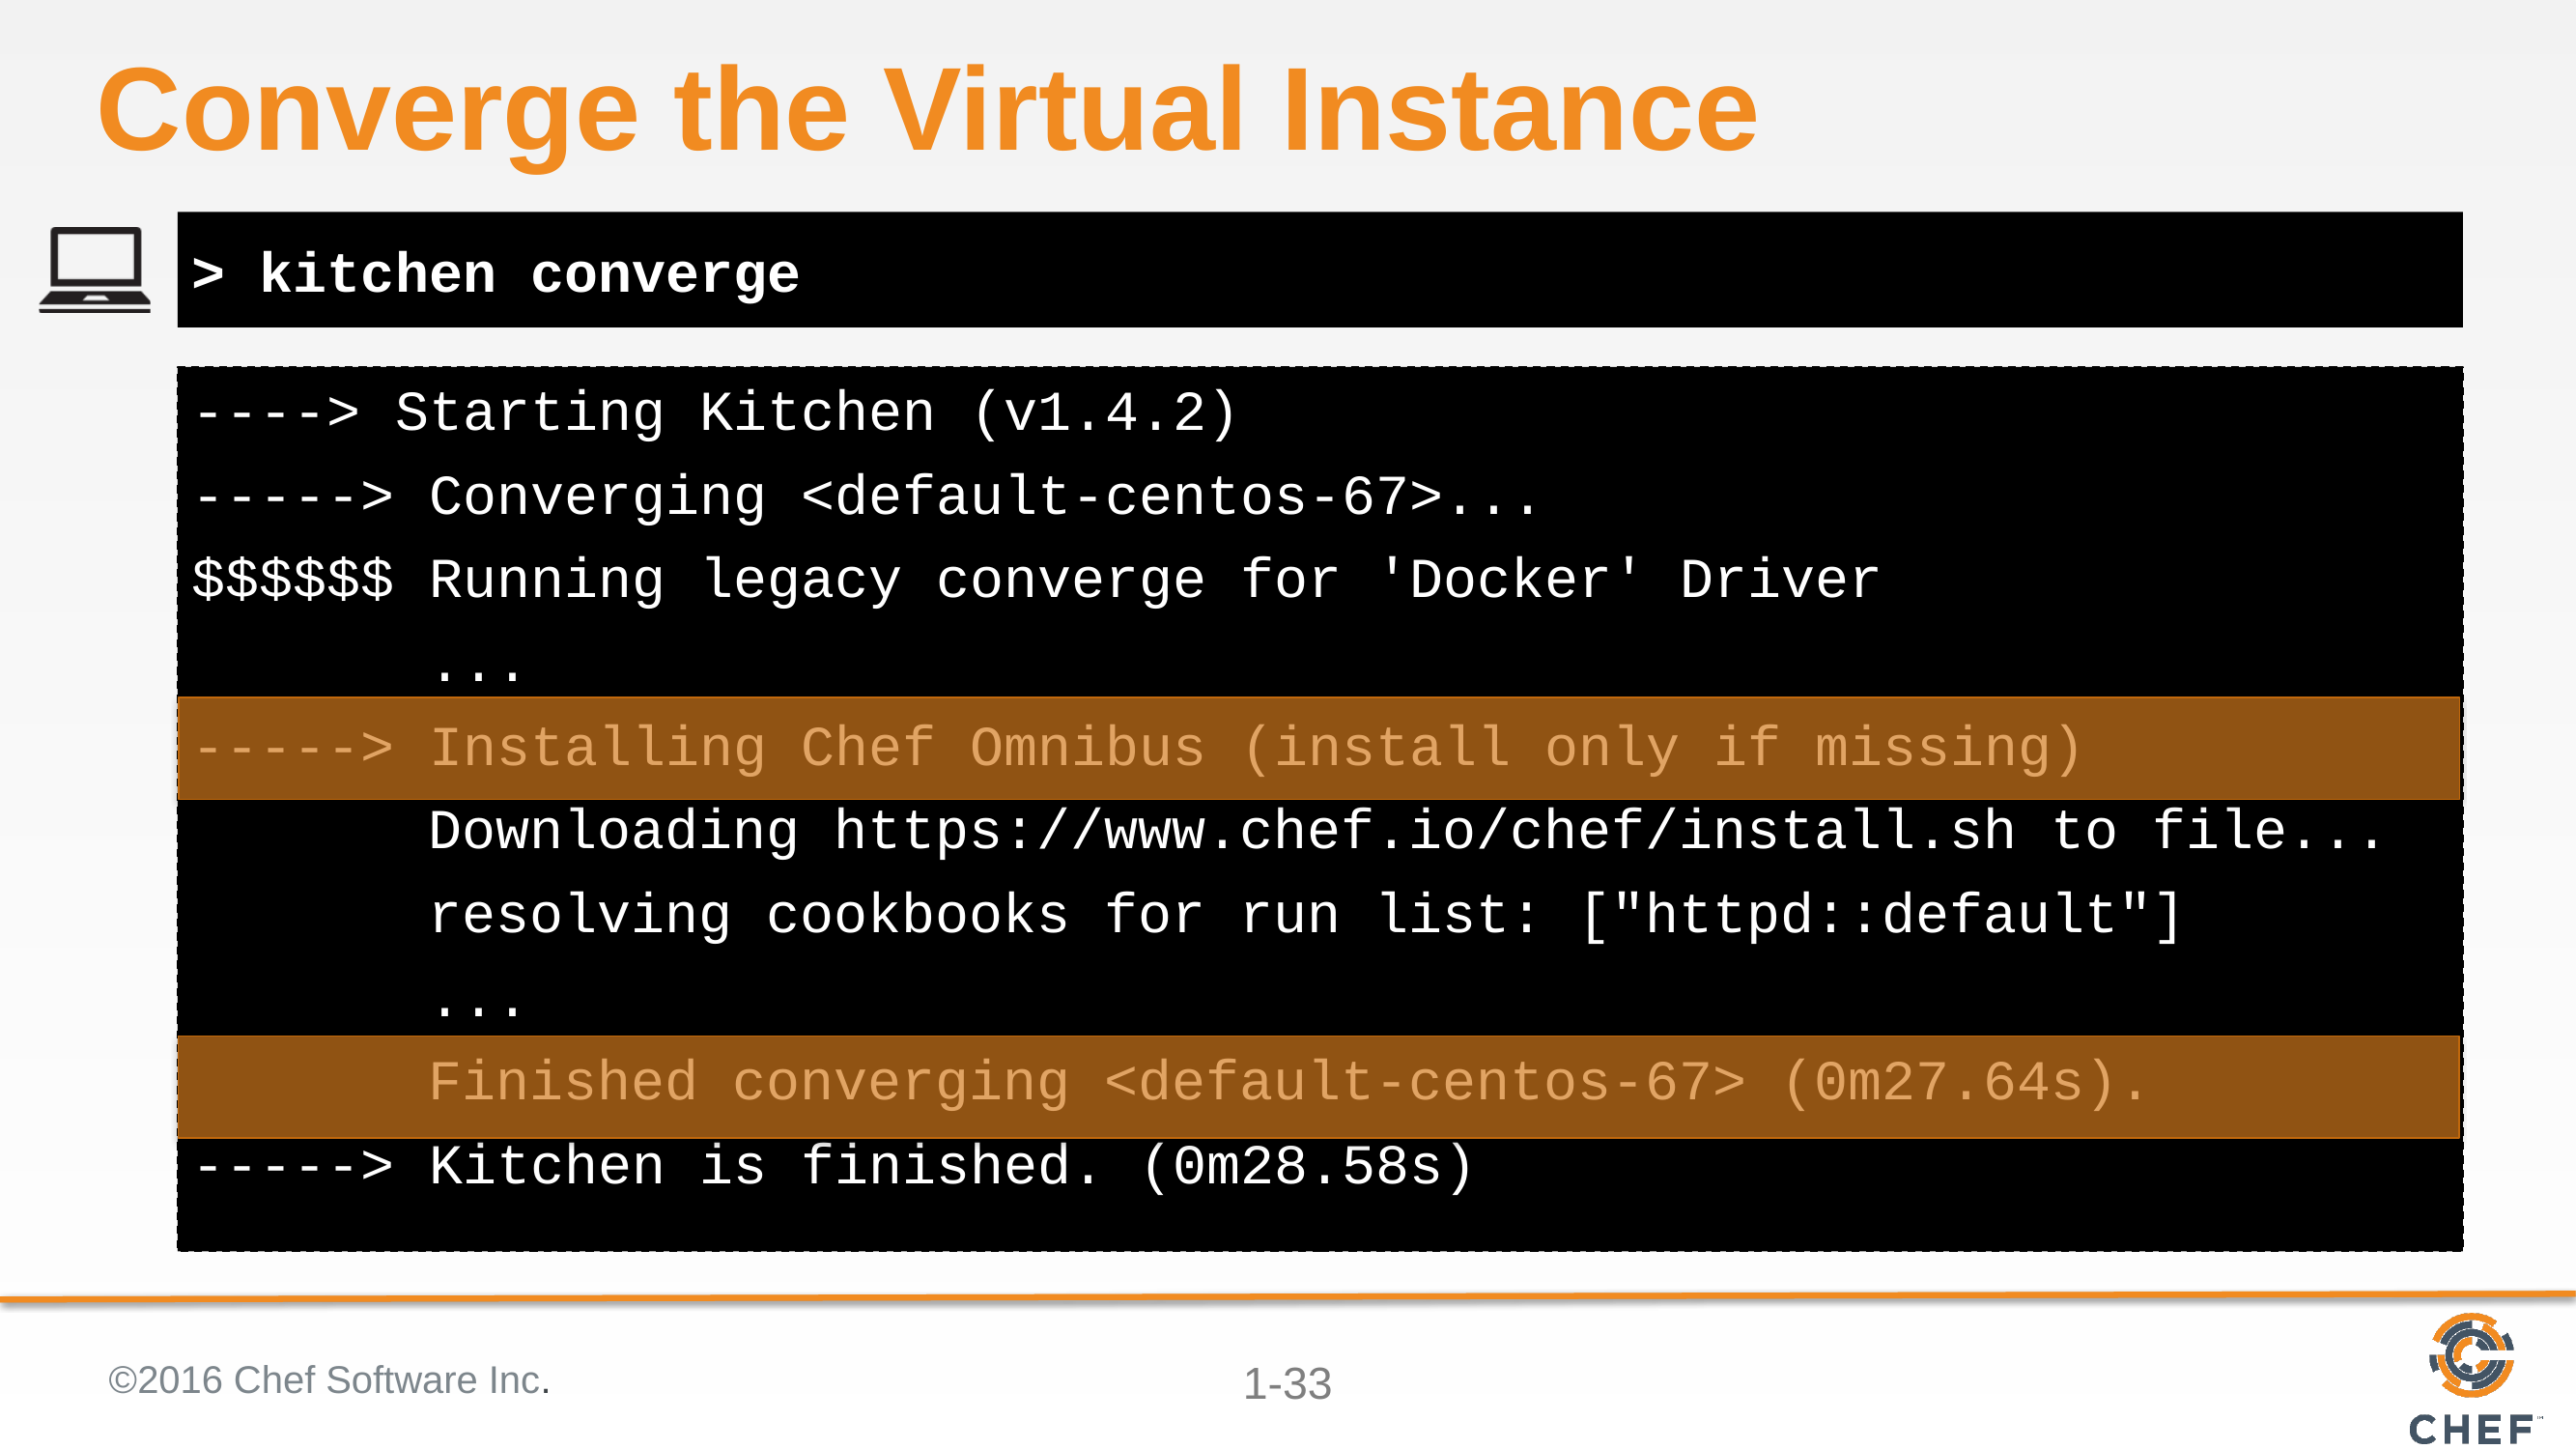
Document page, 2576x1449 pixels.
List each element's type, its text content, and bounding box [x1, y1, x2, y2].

list ----> Starting Kitchen (v1.4.2) -----> Converging <default-centos-67>... $$$$$$ Running legacy converge for 'Docker' Driver ... -----> Installing Chef Omnibus (install only if missing) Downloading https://www.chef.io/chef/install.sh to file... resolving cookbooks for run list: ["httpd::default"] ... Finished converging <default-centos-67> (0m27.64s). -----> Kitchen is finished. (0m28.58s) [177, 1146, 2464, 1252]
picture [2399, 1297, 2551, 1449]
title Converge the Virtual Instance [96, 48, 2463, 180]
text_box [178, 1036, 2460, 1139]
list > kitchen converge [177, 212, 2463, 327]
list ----> Starting Kitchen (v1.4.2) -----> Converging <default-centos-67>... $$$$$$ Running legacy converge for 'Docker' Driver ... -----> Installing Chef Omnibus (install only if missing) Downloading https://www.chef.io/chef/install.sh to file... resolving cookbooks for run list: ["httpd::default"] ... Finished converging <default-centos-67> (0m27.64s). -----> Kitchen is finished. (0m28.58s) [177, 366, 2464, 697]
list ----> Starting Kitchen (v1.4.2) -----> Converging <default-centos-67>... $$$$$$ Running legacy converge for 'Docker' Driver ... -----> Installing Chef Omnibus (install only if missing) Downloading https://www.chef.io/chef/install.sh to file... resolving cookbooks for run list: ["httpd::default"] ... Finished converging <default-centos-67> (0m27.64s). -----> Kitchen is finished. (0m28.58s) [177, 809, 2464, 1037]
text_box [178, 696, 2460, 800]
